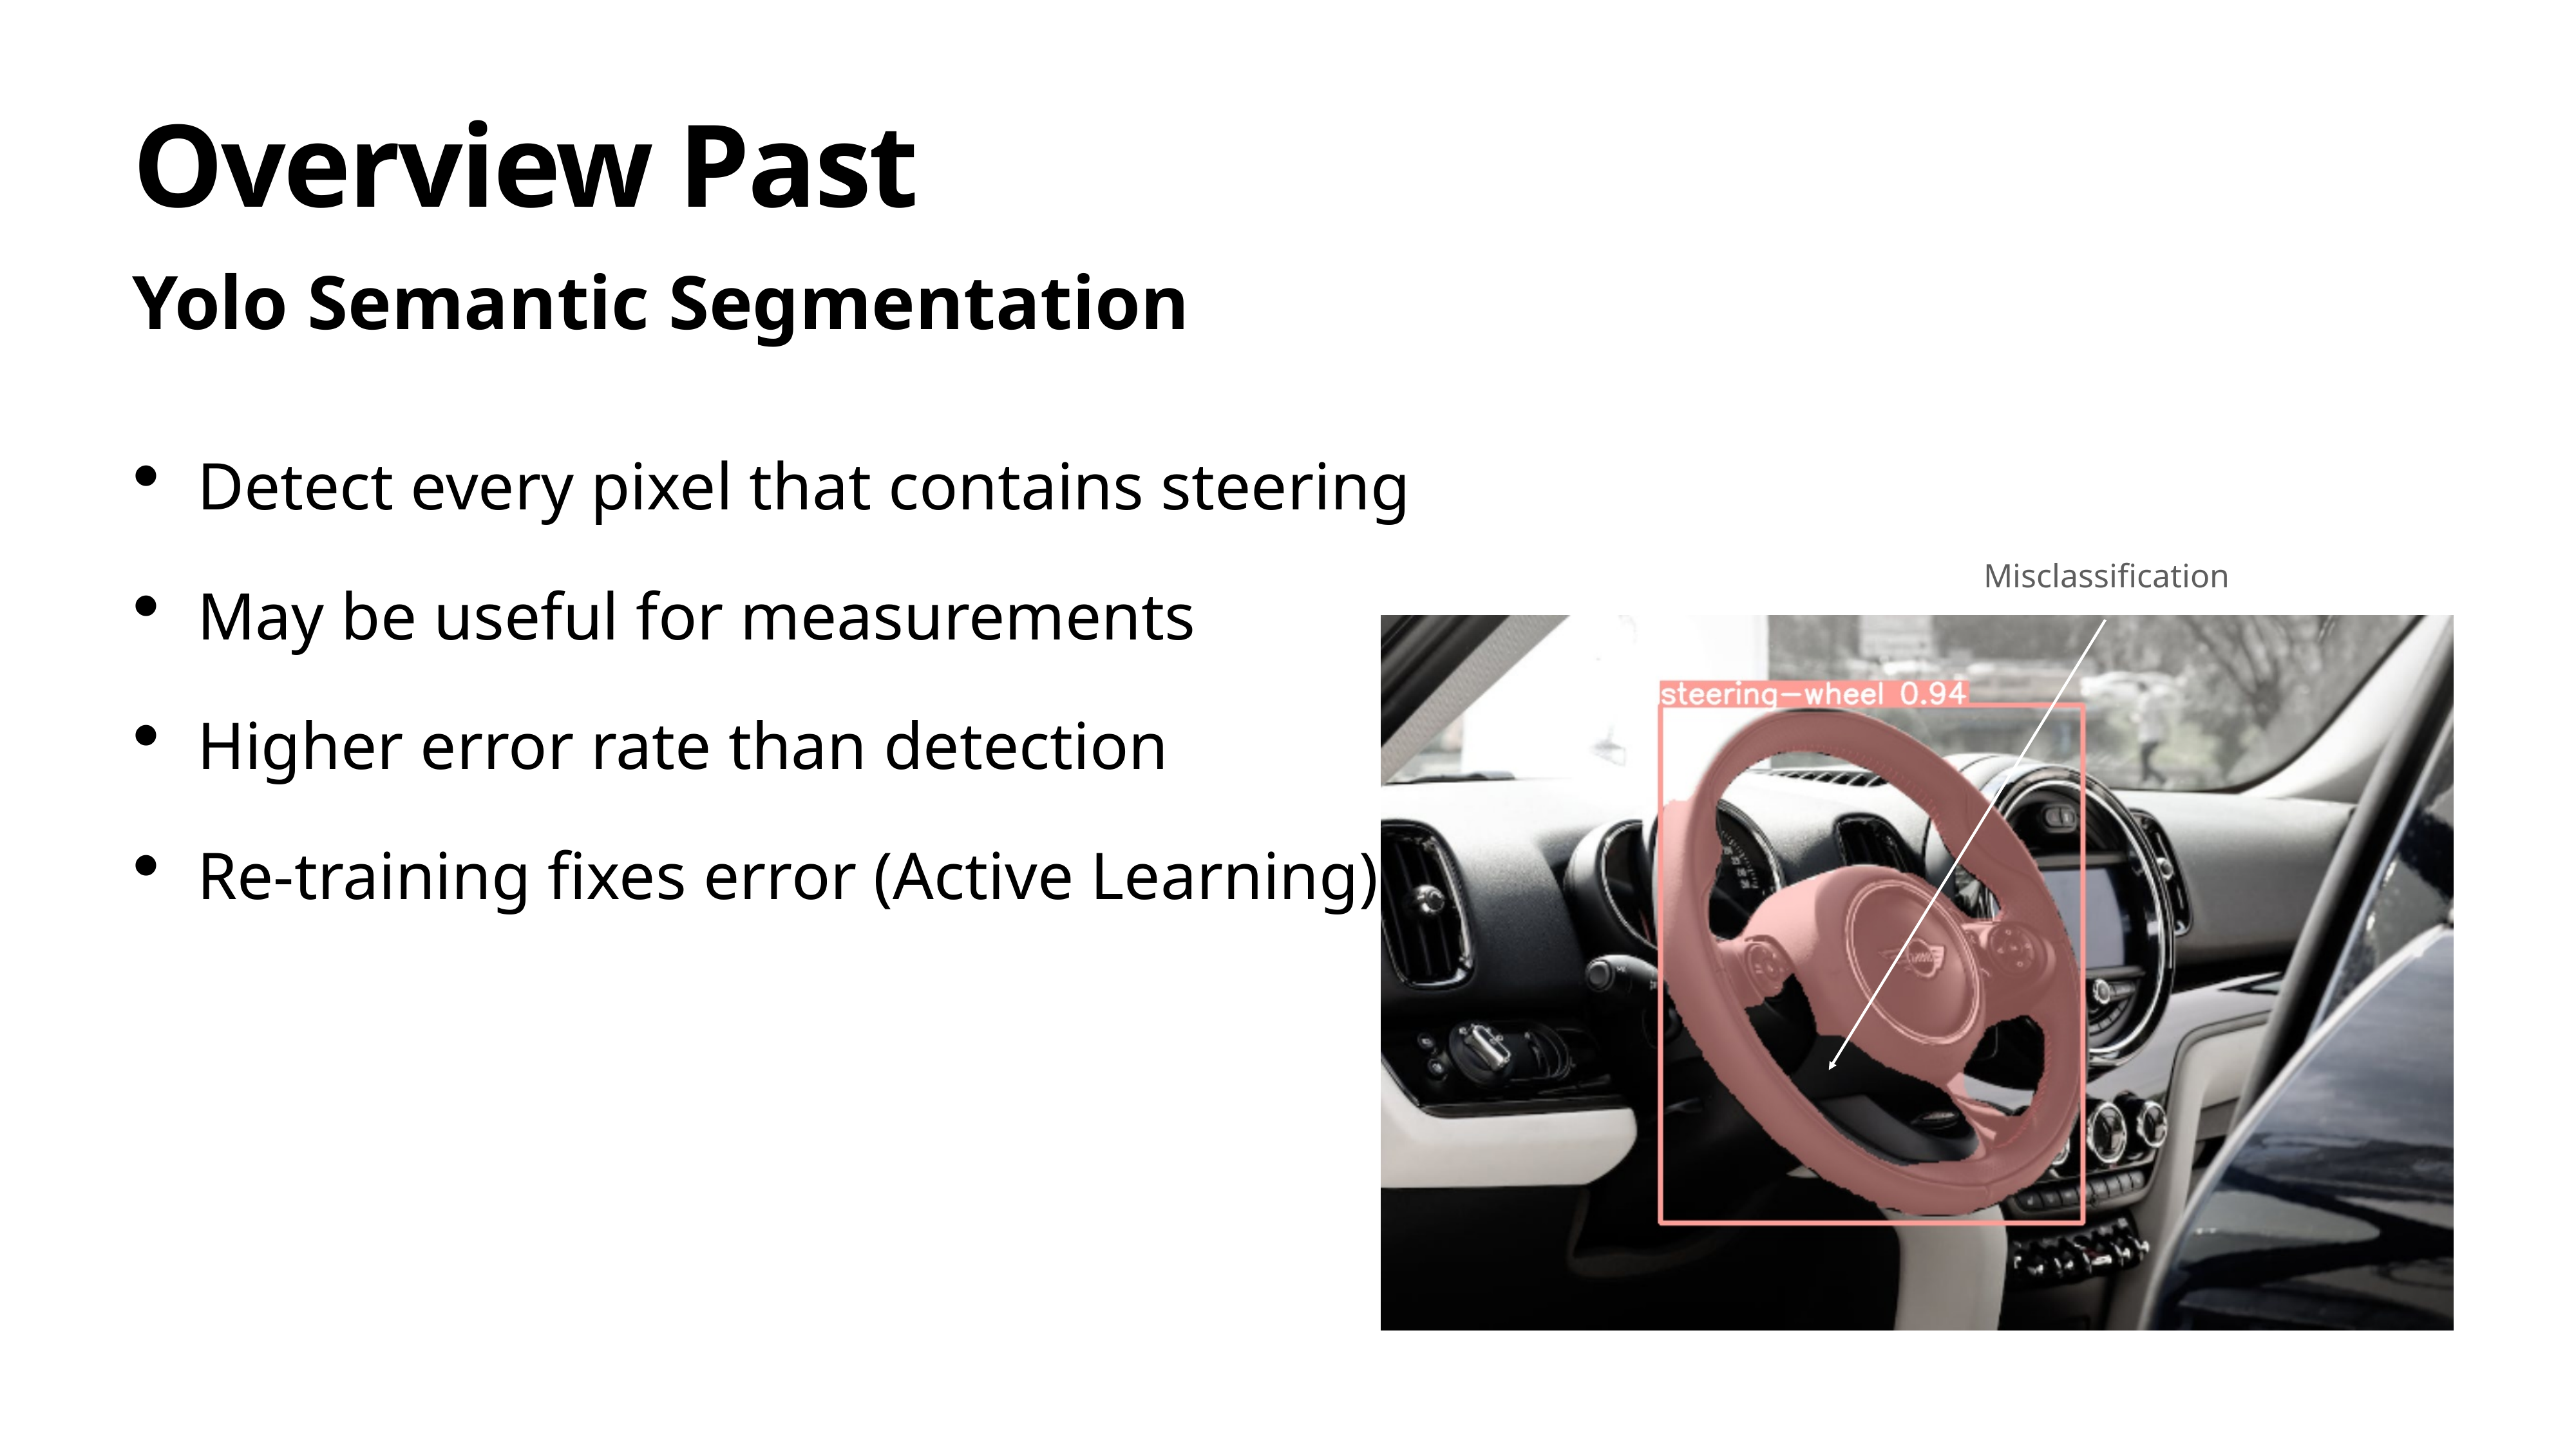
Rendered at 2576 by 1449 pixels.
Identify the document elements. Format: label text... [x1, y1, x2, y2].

picture [1381, 615, 2454, 1331]
text_box Misclassification [1978, 549, 2236, 600]
title Overview Past [127, 113, 2449, 250]
list Detect every pixel that contains steering May be useful for measurements Higher error rate than detection Re-training fixes error (Active Learning) [127, 448, 2449, 1321]
list Yolo Semantic Segmentation [127, 250, 2449, 350]
